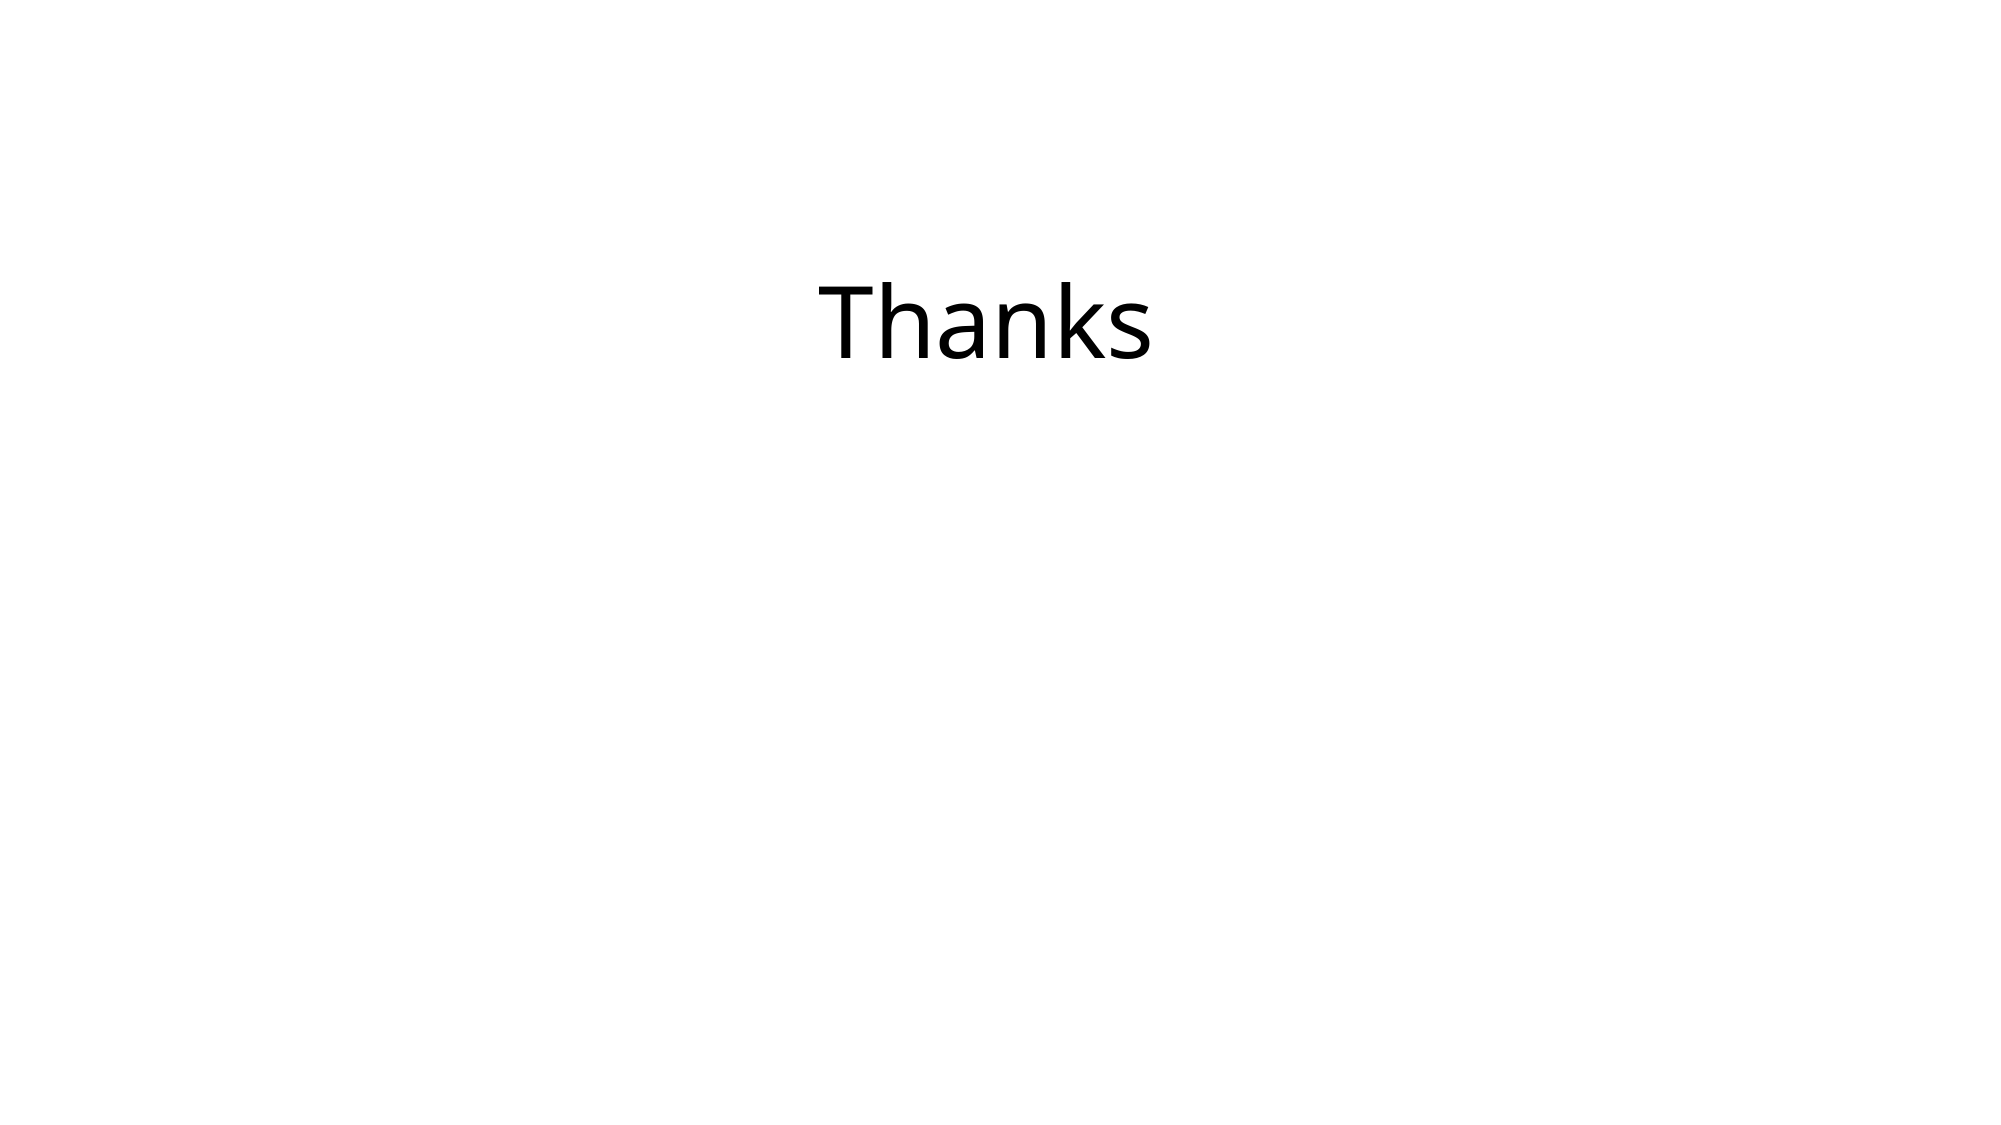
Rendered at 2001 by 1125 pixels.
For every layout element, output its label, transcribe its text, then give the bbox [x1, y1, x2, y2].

title Thanks [249, 184, 1750, 388]
